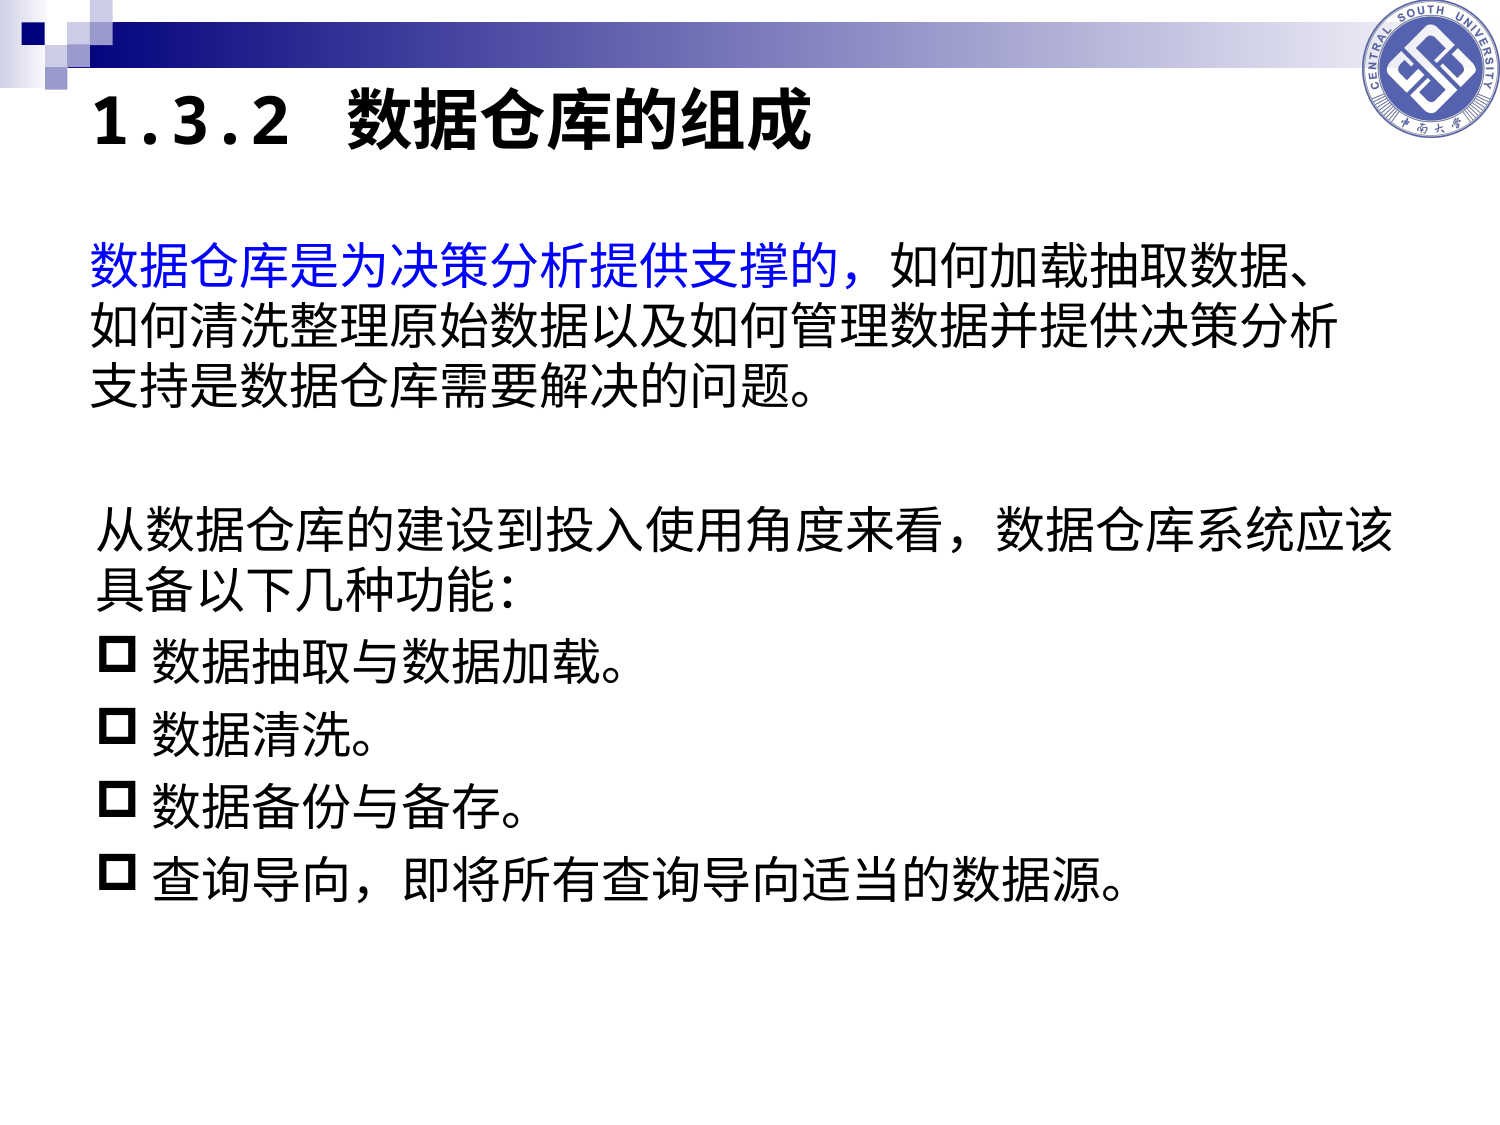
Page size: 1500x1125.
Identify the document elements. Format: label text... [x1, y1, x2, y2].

title 1.3.2 数据仓库的组成 [75, 75, 1425, 161]
text_box 从数据仓库的建设到投入使用角度来看，数据仓库系统应该具备以下几种功能： 数据抽取与数据加载。 数据清洗。 数据备份与备存。 查询导向，即将所有查询导向适当的数据源。 [80, 490, 1431, 916]
picture [1362, 0, 1500, 138]
text_box 数据仓库是为决策分析提供支撑的，如何加载抽取数据、如何清洗整理原始数据以及如何管理数据并提供决策分析支持是数据仓库需要解决的问题。 [74, 227, 1385, 423]
